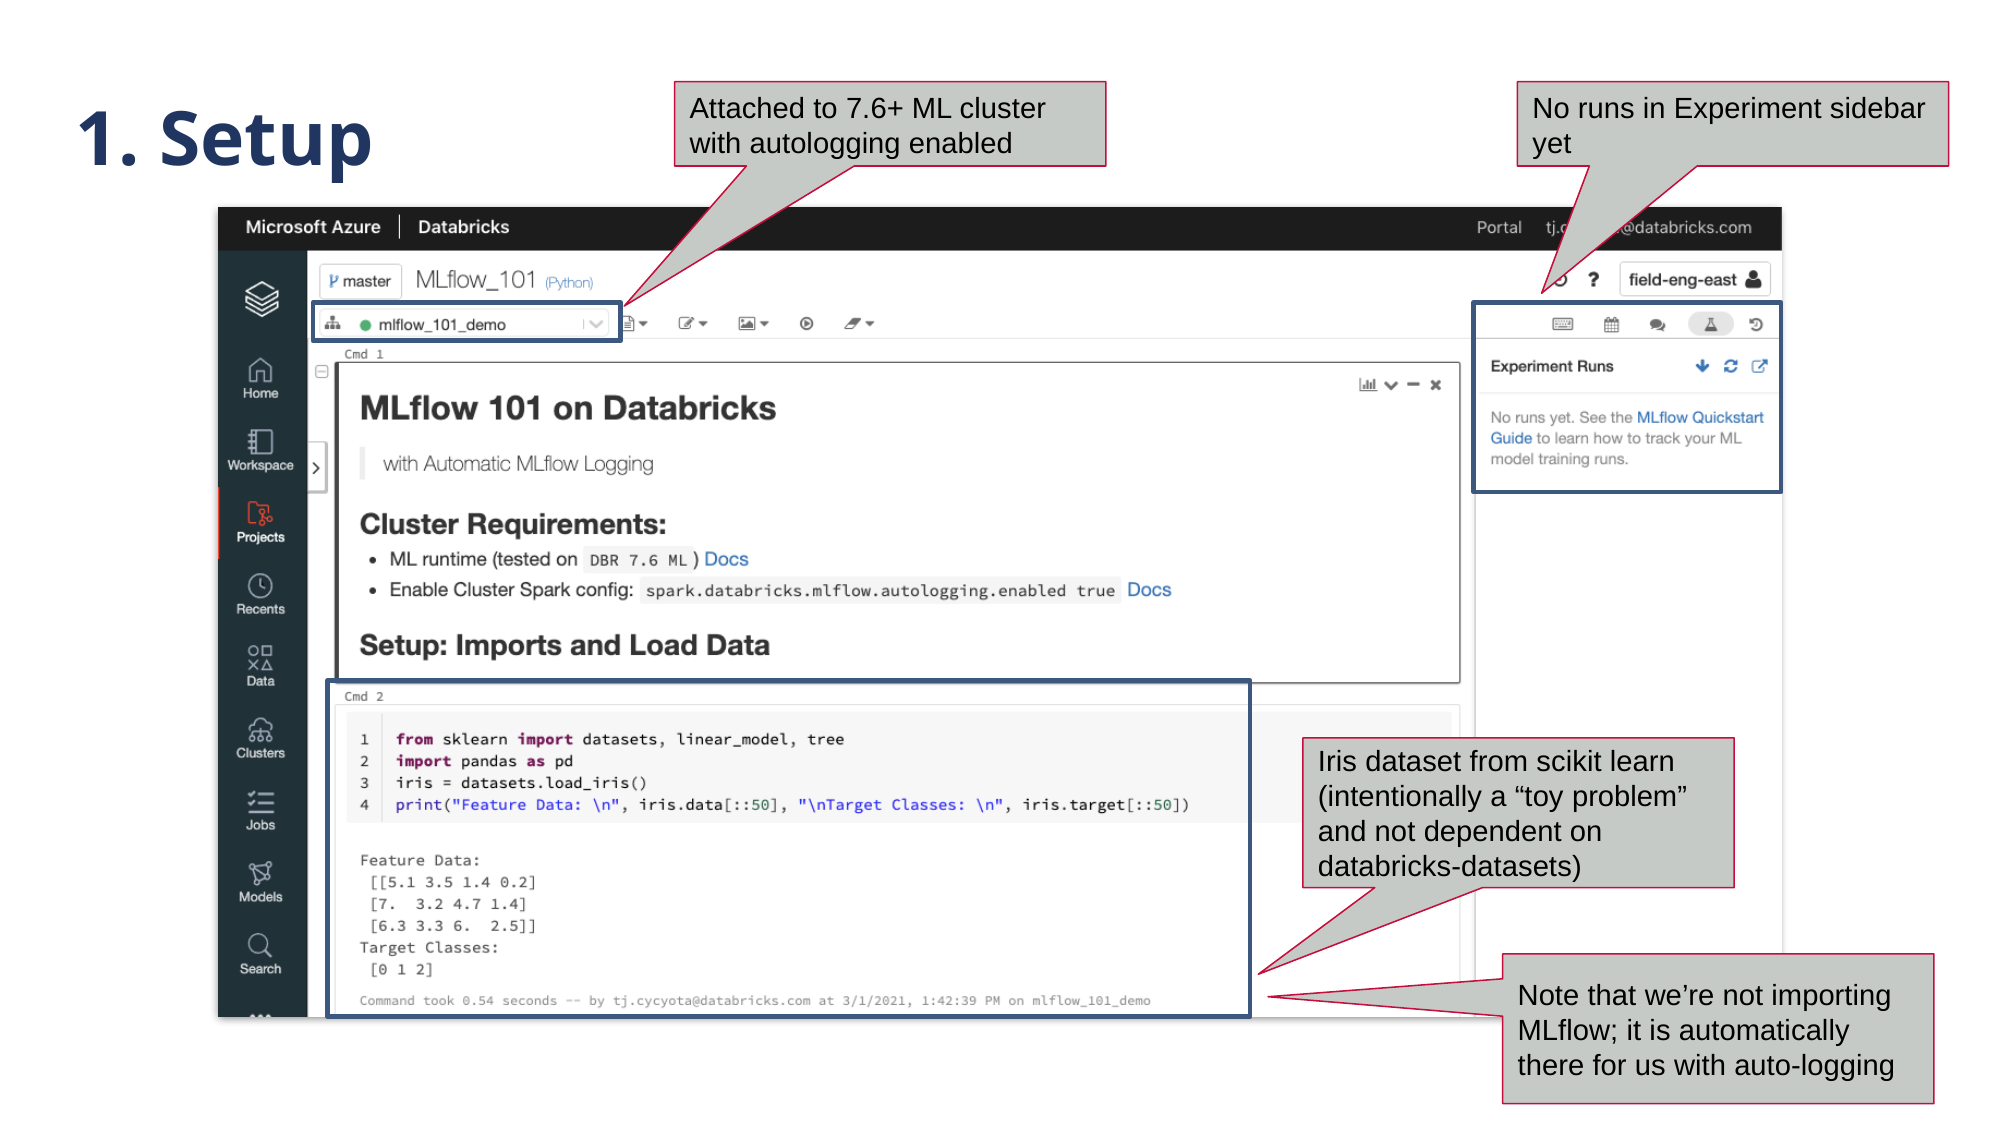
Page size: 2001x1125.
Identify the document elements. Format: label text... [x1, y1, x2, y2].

text_box Note that we’re not importing MLflow; it is automatically there for us with auto-logging [1502, 953, 1934, 1104]
text_box No runs in Experiment sidebar yet [1517, 81, 1949, 205]
text_box Attached to 7.6+ ML cluster with autologging enabled [674, 81, 1106, 205]
picture [218, 207, 1782, 1017]
title 1. Setup [75, 59, 1923, 223]
